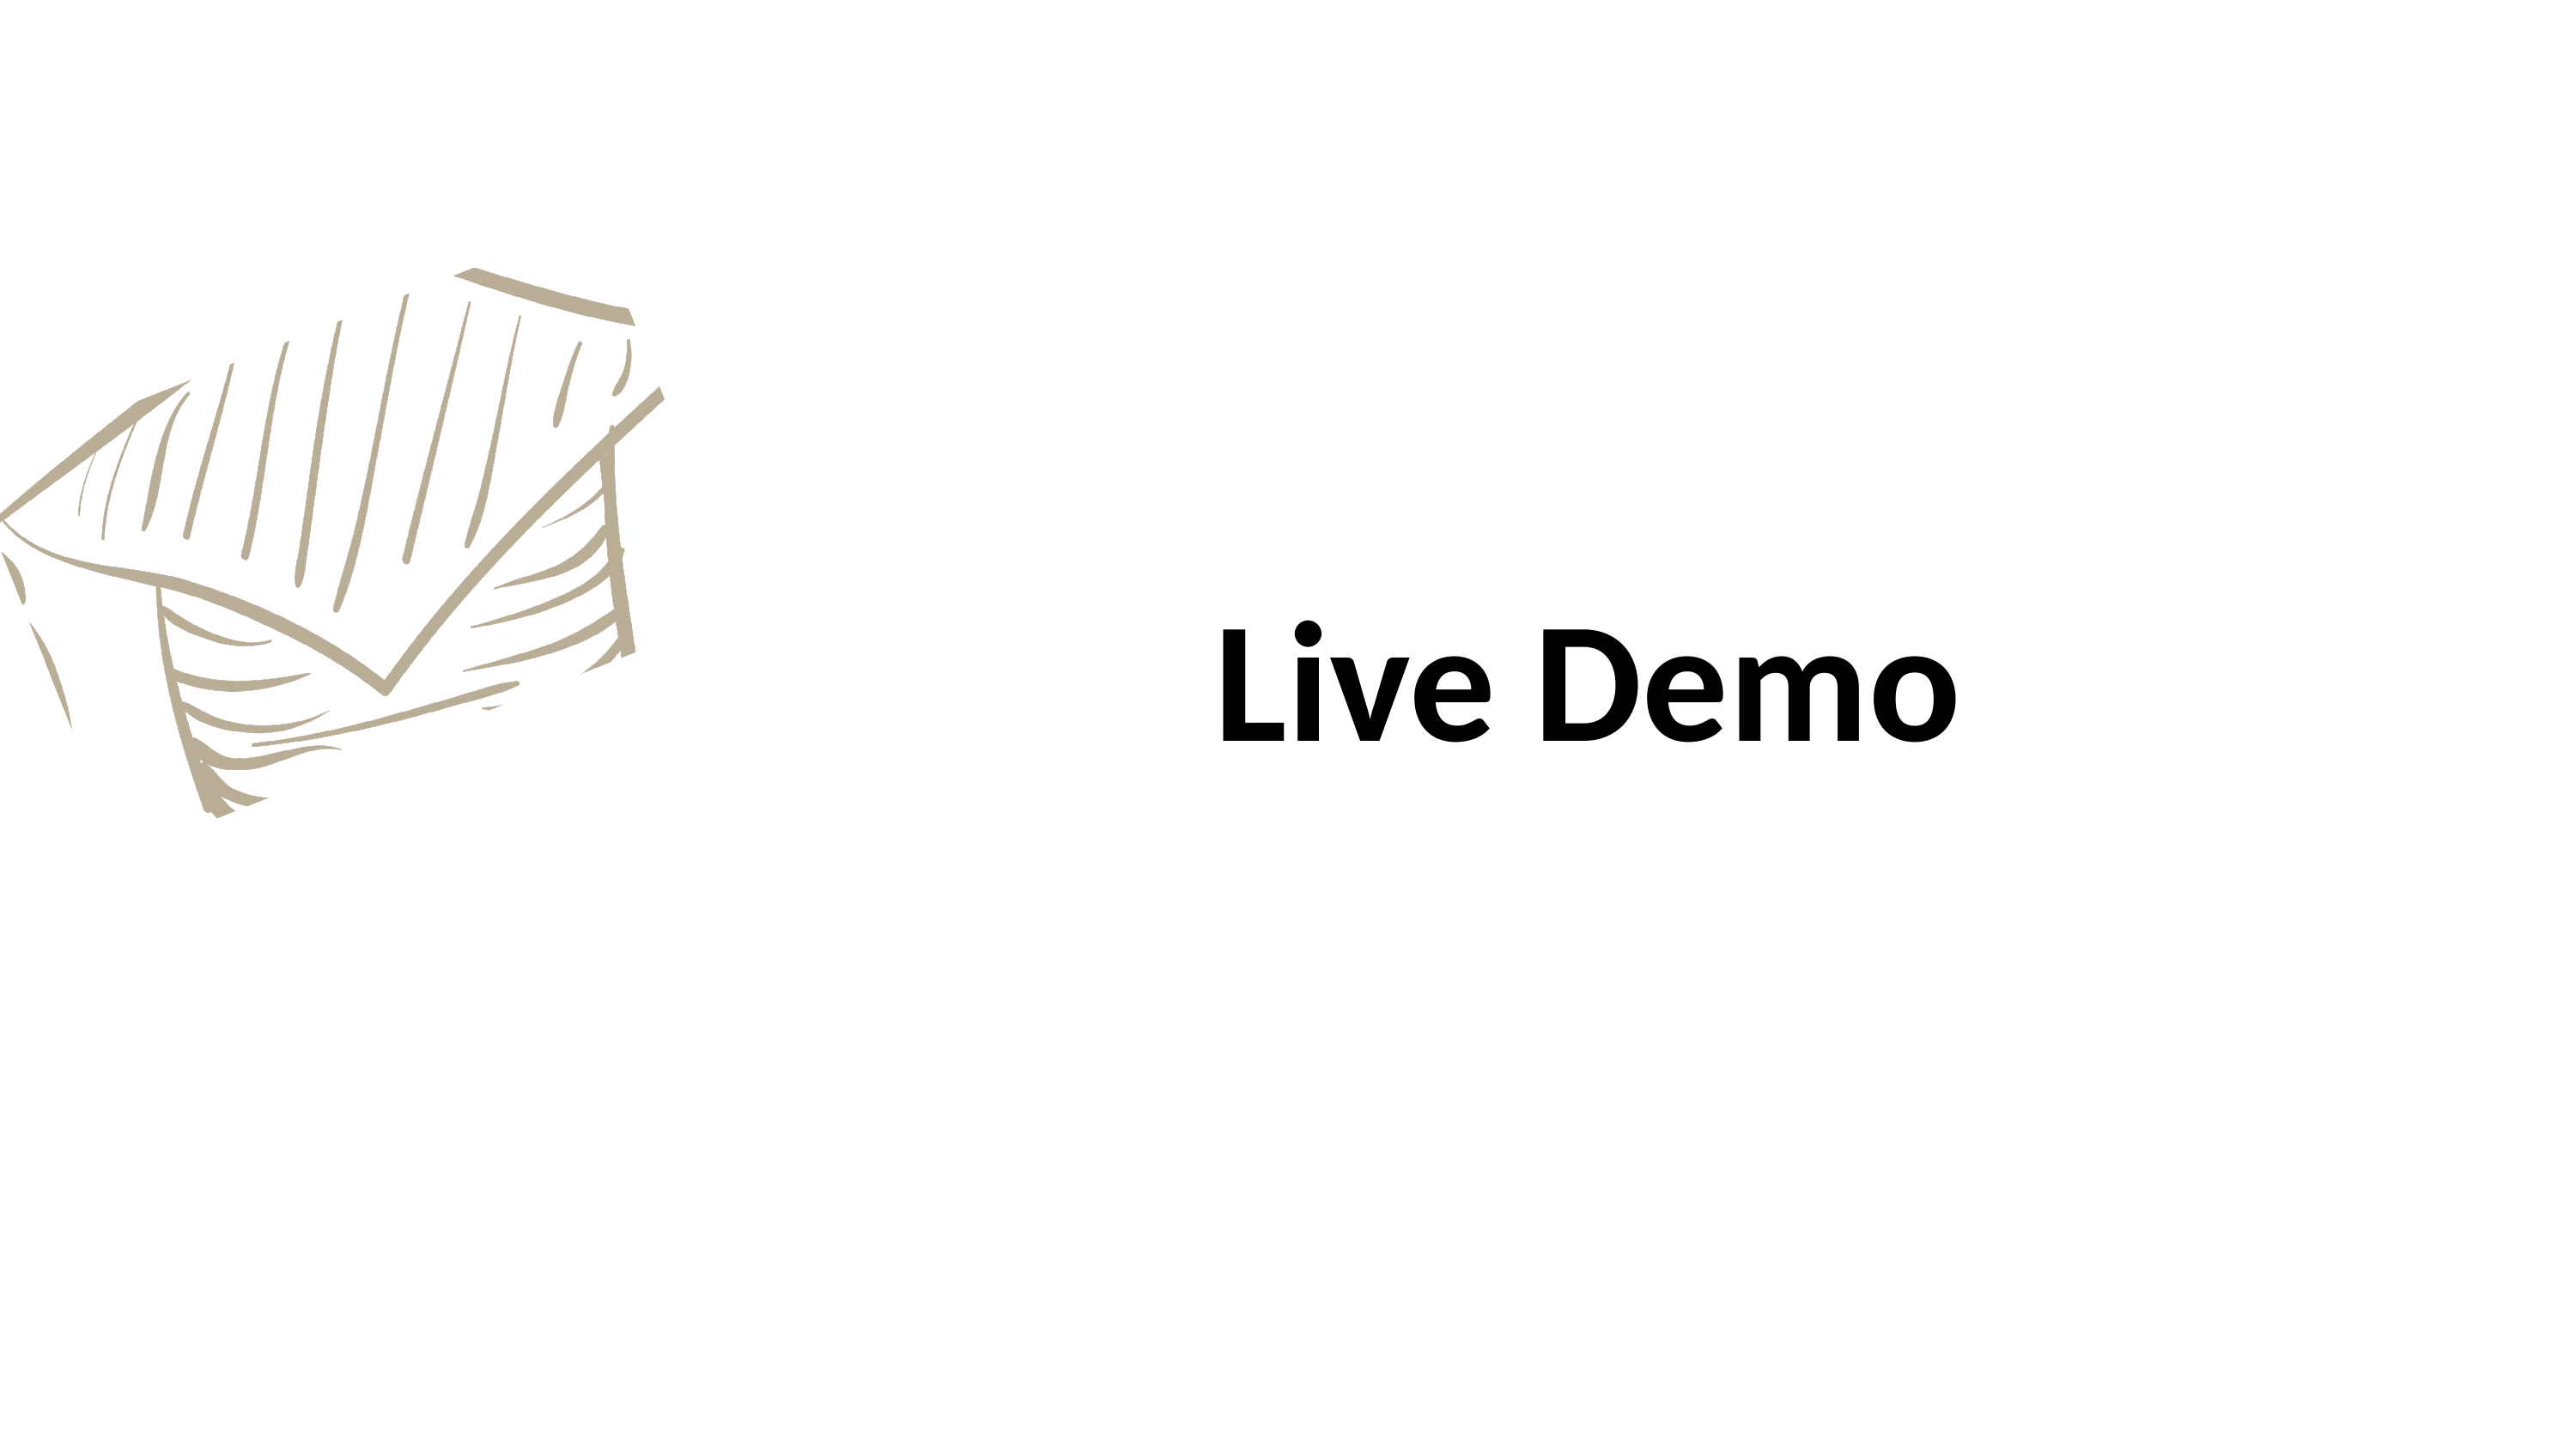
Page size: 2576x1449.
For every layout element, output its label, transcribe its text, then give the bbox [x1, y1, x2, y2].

text_box [0, 220, 748, 857]
text_box Live Demo [1202, 563, 2576, 782]
